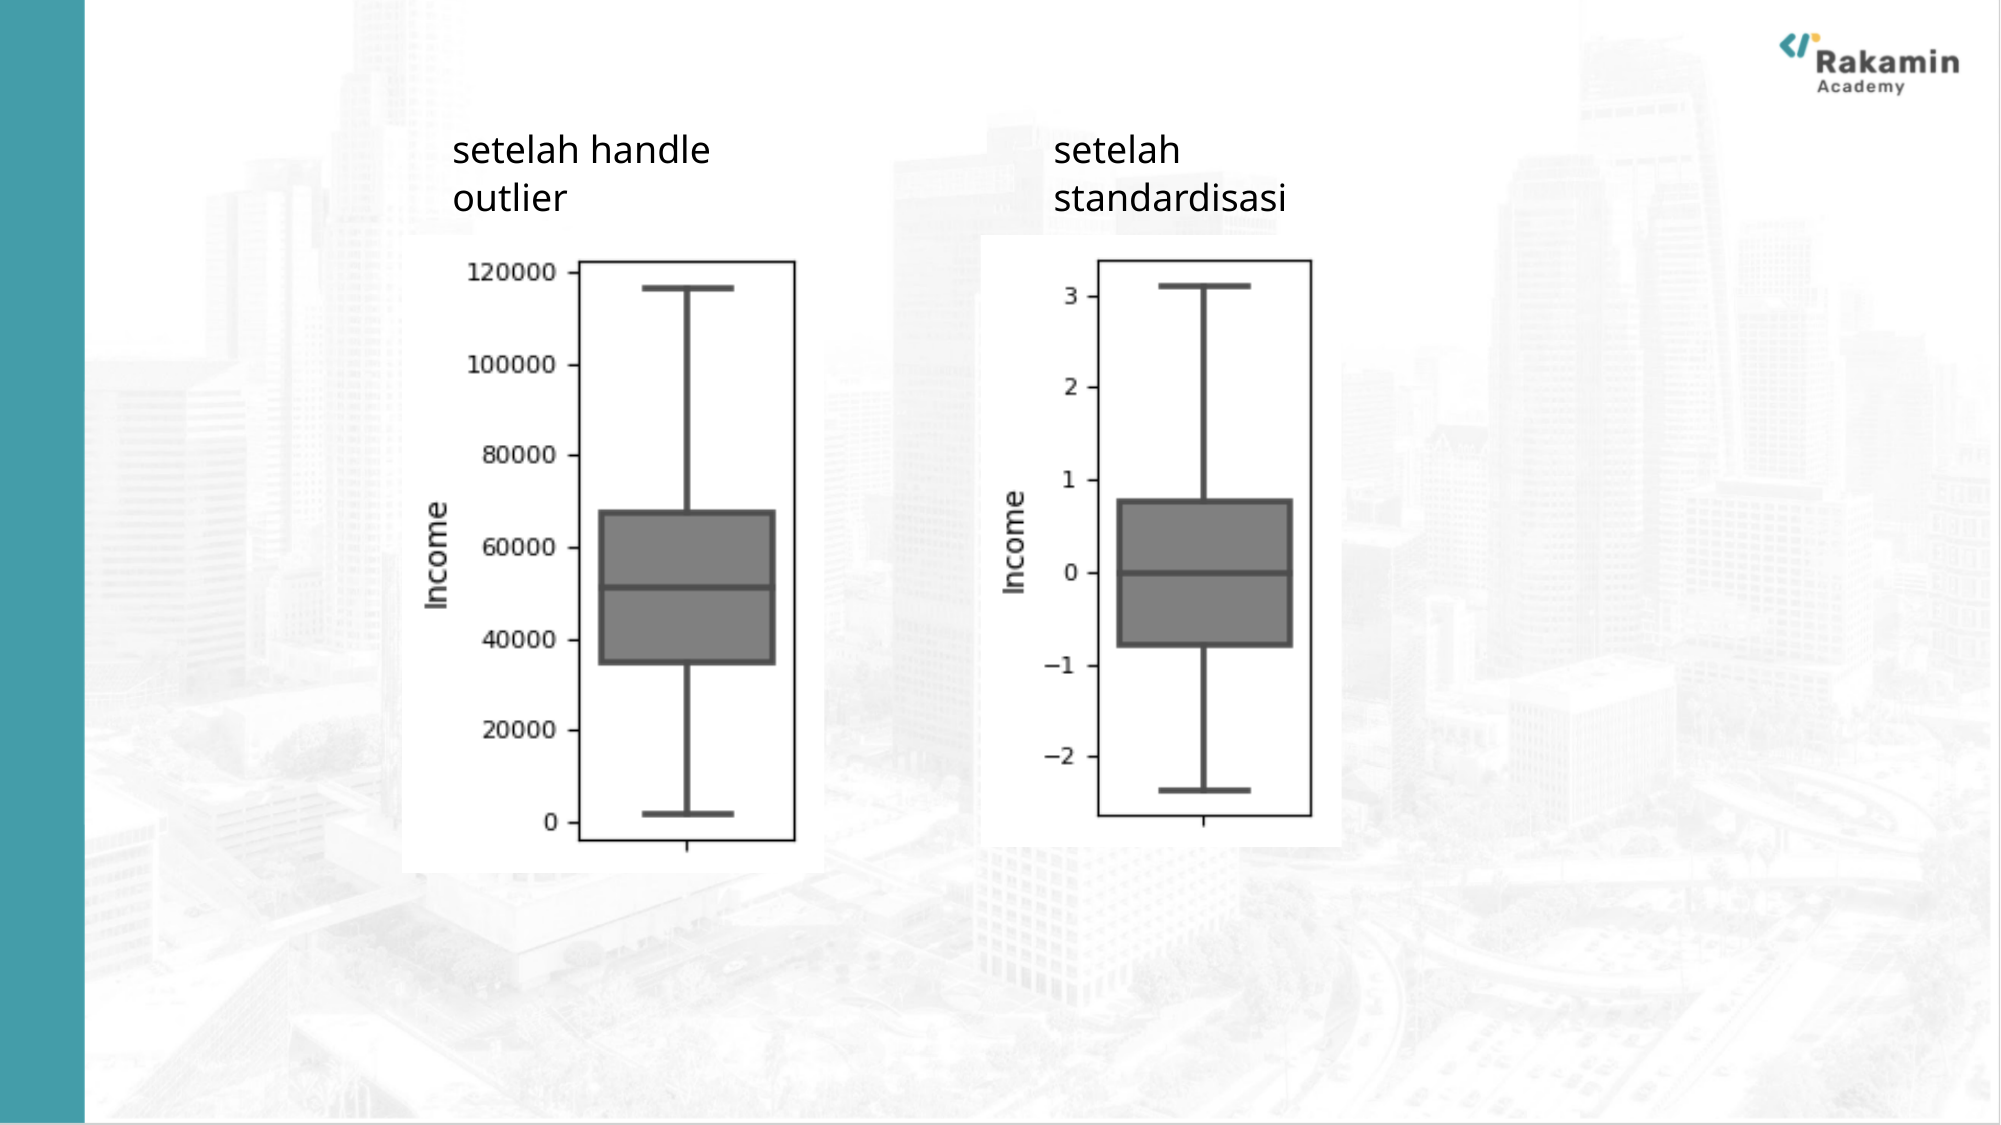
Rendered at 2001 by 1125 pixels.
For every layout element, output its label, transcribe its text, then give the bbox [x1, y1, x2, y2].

text_box setelah handle outlier [437, 109, 825, 234]
picture [0, 0, 2001, 1125]
text_box setelah standardisasi [1038, 109, 1381, 234]
